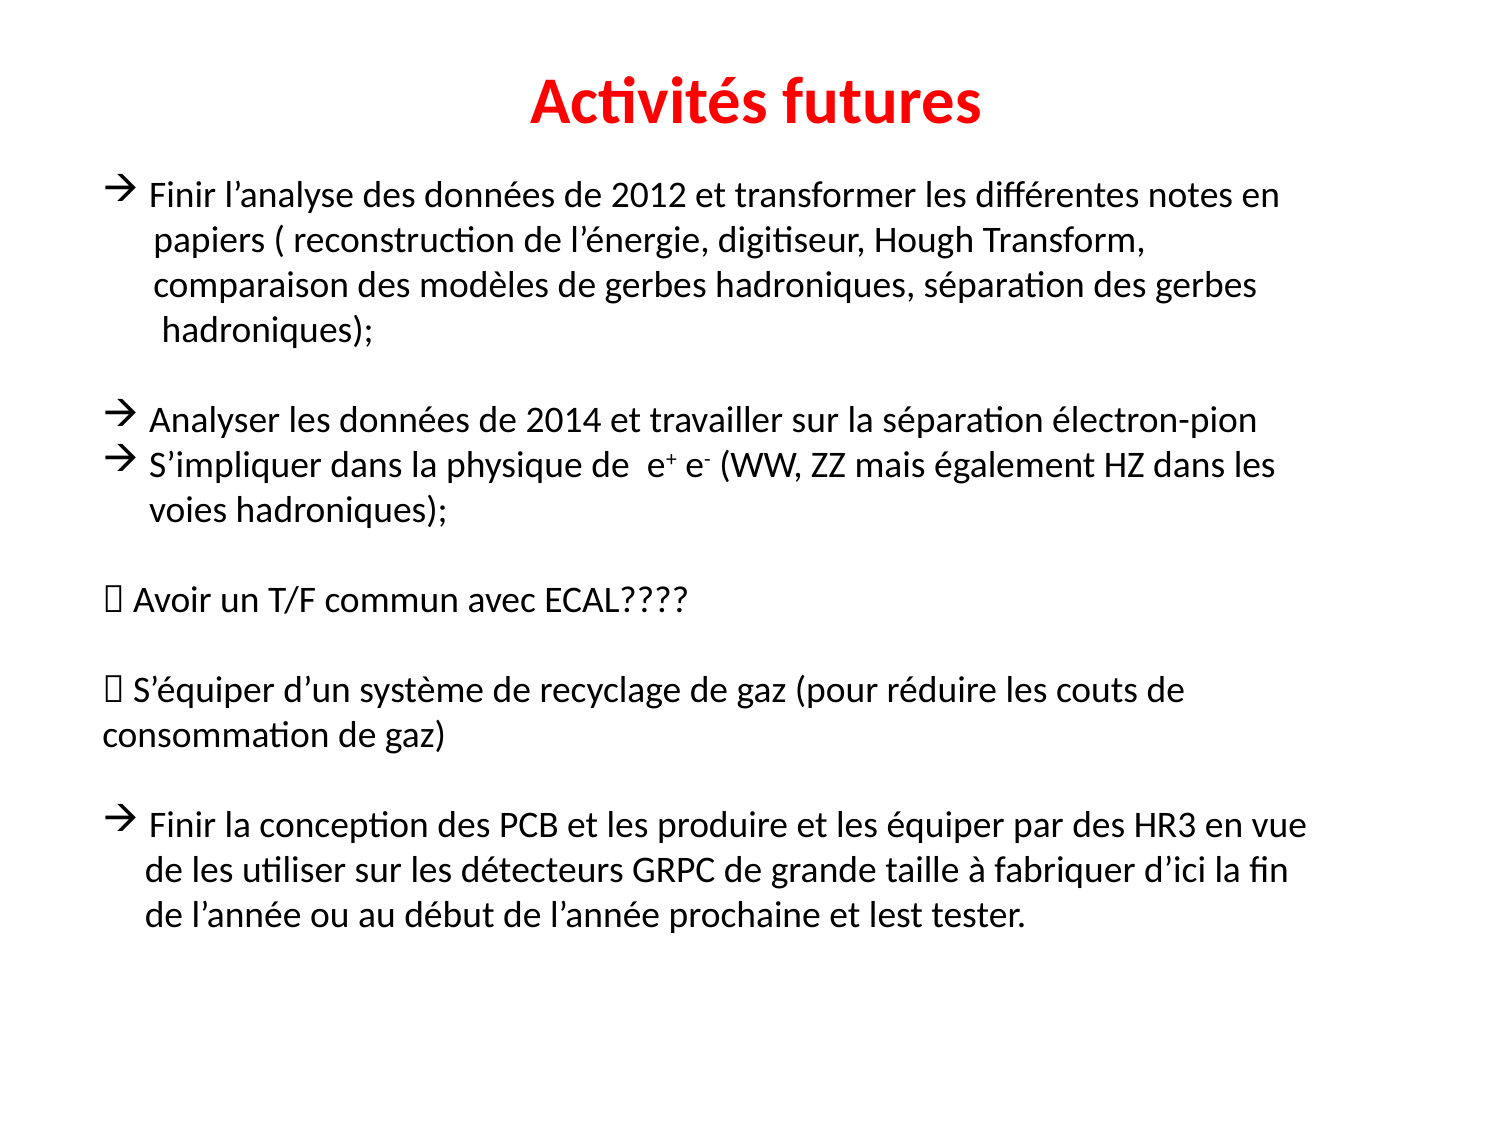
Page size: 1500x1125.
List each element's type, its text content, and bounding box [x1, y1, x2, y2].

text_box Activités futures [87, 49, 1425, 145]
text_box Finir l’analyse des données de 2012 et transformer les différentes notes en papiers ( reconstruction de l’énergie, digitiseur, Hough Transform, comparaison des modèles de gerbes hadroniques, séparation des gerbes hadroniques); Analyser les données de 2014 et travailler sur la séparation électron-pion S’impliquer dans la physique de e+ e- (WW, ZZ mais également HZ dans les voies hadroniques);  Avoir un T/F commun avec ECAL????  S’équiper d’un système de recyclage de gaz (pour réduire les couts de consommation de gaz) Finir la conception des PCB et les produire et les équiper par des HR3 en vue de les utiliser sur les détecteurs GRPC de grande taille à fabriquer d’ici la fin de l’année ou au début de l’année prochaine et lest tester. [87, 162, 1350, 1078]
